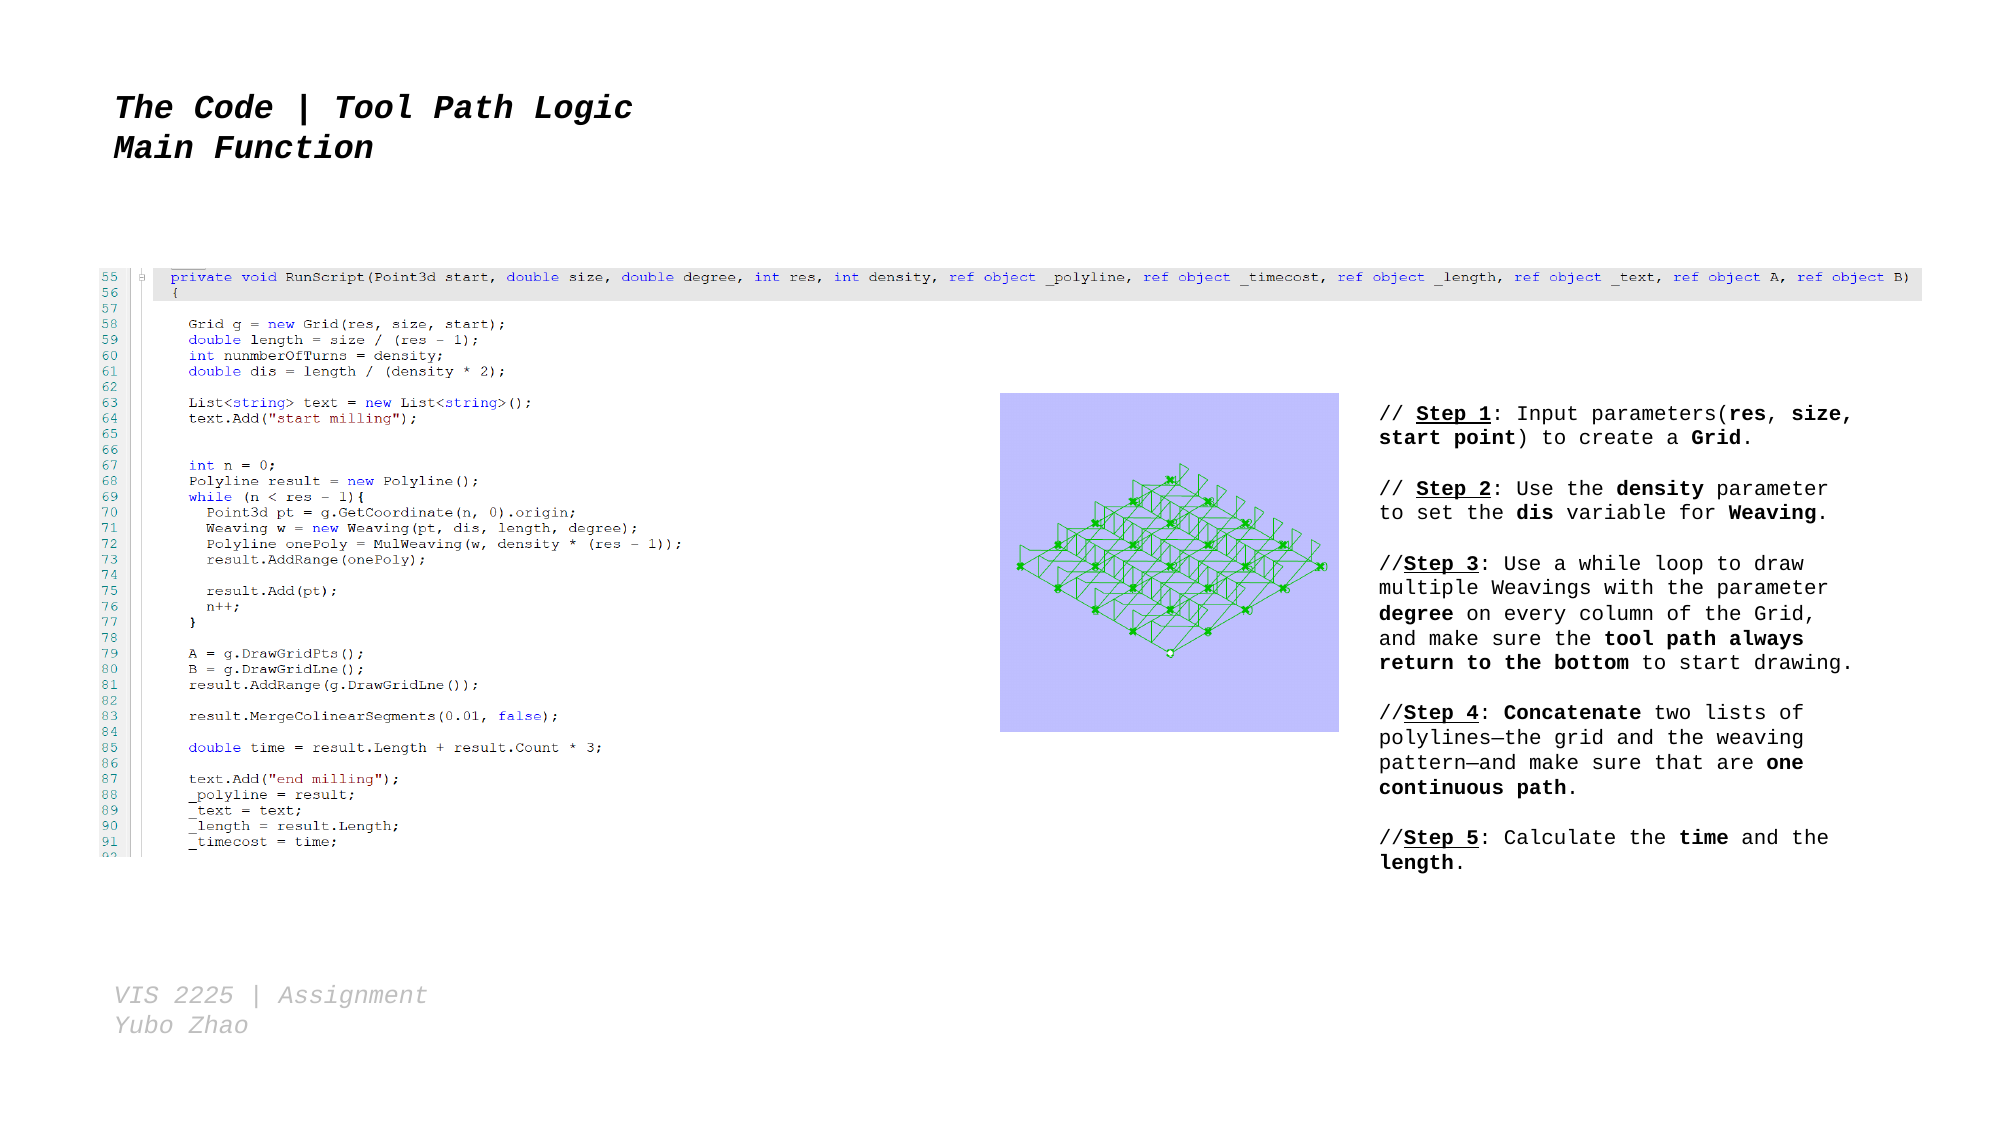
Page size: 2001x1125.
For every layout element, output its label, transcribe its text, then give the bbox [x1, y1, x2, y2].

picture [99, 268, 1922, 857]
text_box // Step 1: Input parameters(res, size, start point) to create a Grid. // Step 2: Use the density parameter to set the dis variable for Weaving. //Step 3: Use a while loop to draw multiple Weavings with the parameter degree on every column of the Grid, and make sure the tool path always return to the bottom to start drawing. //Step 4: Concatenate two lists of polylines—the grid and the weaving pattern—and make sure that are one continuous path. //Step 5: Calculate the time and the length. [1364, 857, 1878, 882]
text_box VIS 2225 | Assignment Yubo Zhao [99, 971, 528, 1047]
text_box The Code | Tool Path Logic Main Function [99, 77, 830, 173]
